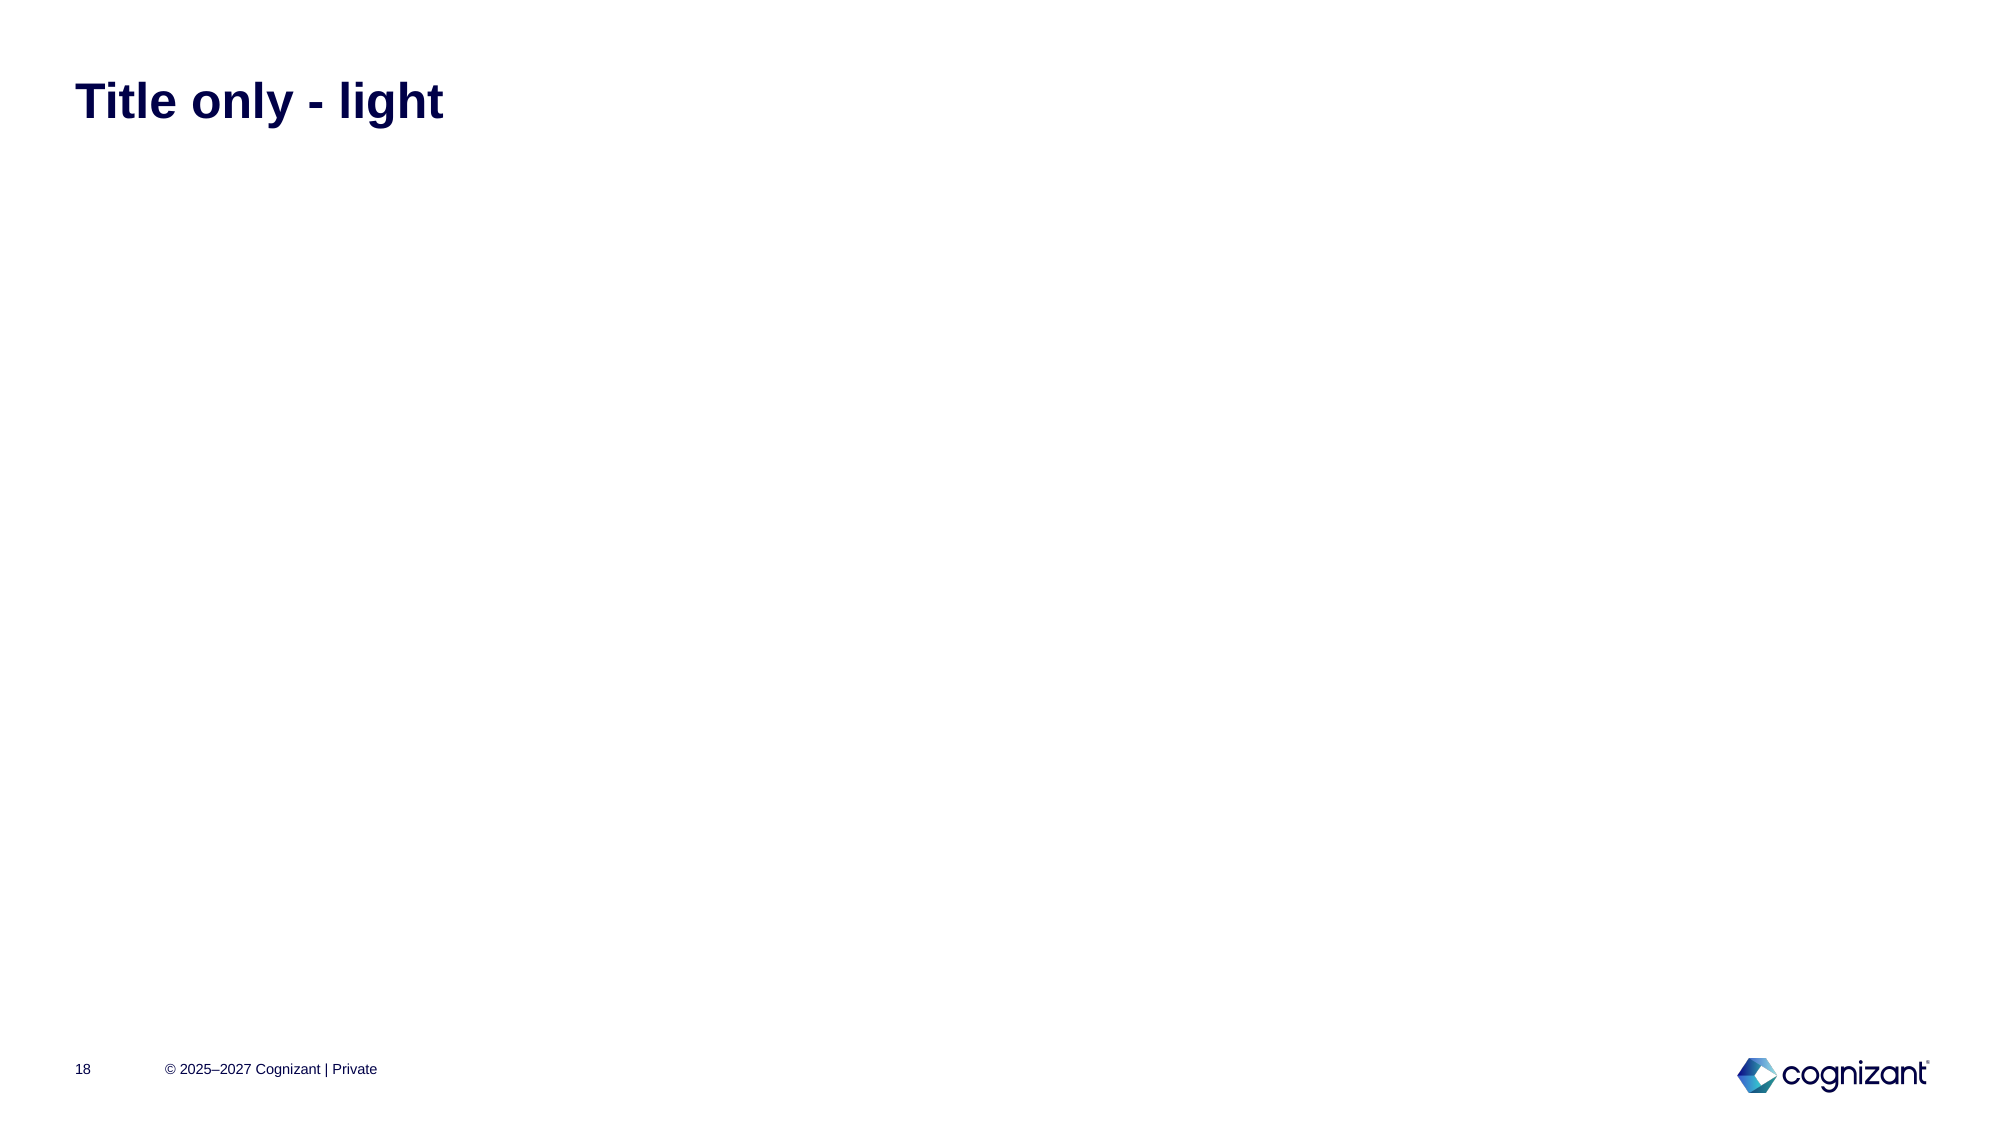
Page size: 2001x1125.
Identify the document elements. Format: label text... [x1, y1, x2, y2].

slide_number 18 [75, 1050, 135, 1088]
picture [1737, 1058, 1930, 1093]
footer © 2025–2027 Cognizant | Private [165, 1050, 390, 1088]
title Title only - light [75, 75, 1925, 130]
